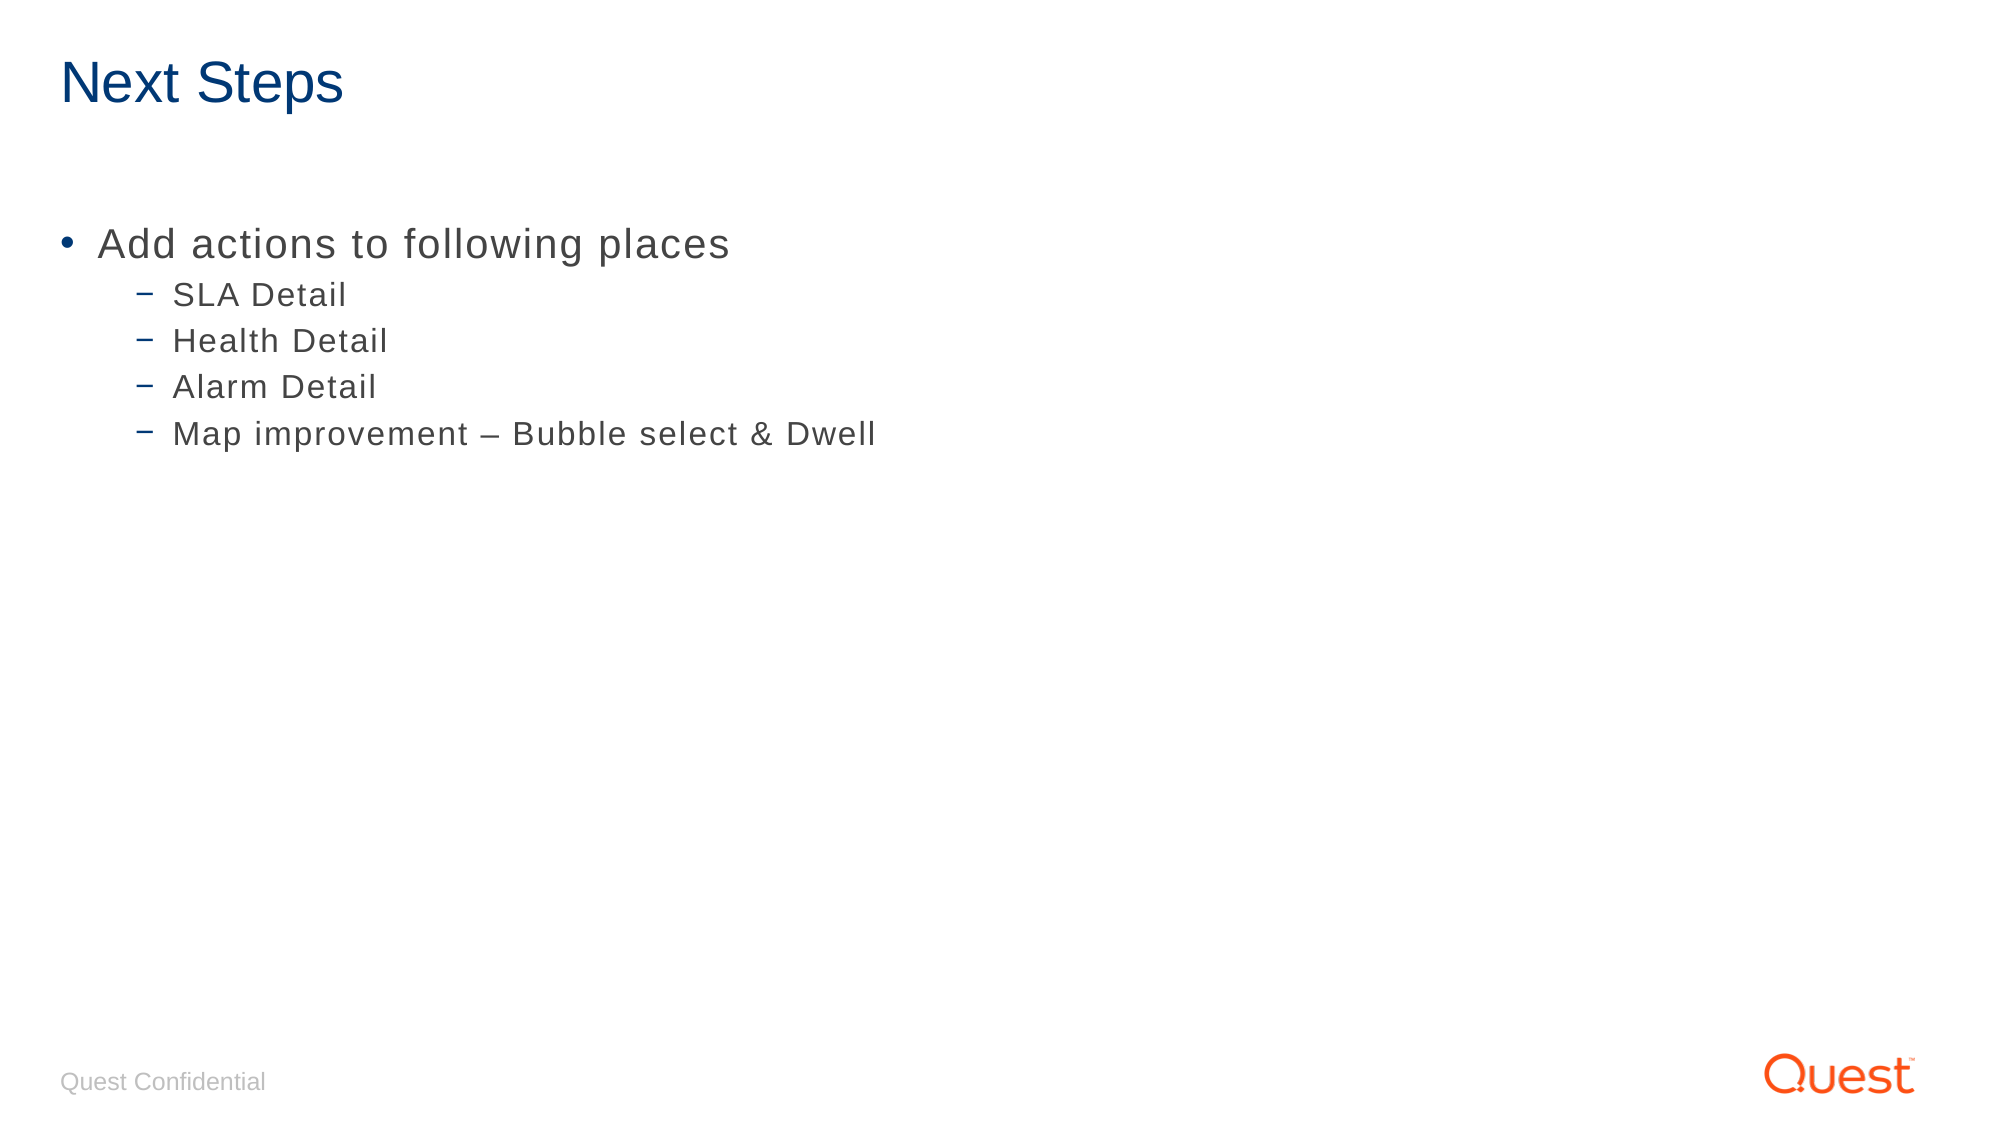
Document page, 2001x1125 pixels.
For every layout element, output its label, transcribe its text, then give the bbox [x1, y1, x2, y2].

list Add actions to following places SLA Detail Health Detail Alarm Detail Map improvement – Bubble select & Dwell [45, 214, 1915, 1021]
picture [1763, 1052, 1916, 1095]
list Next Steps [45, 45, 1915, 169]
